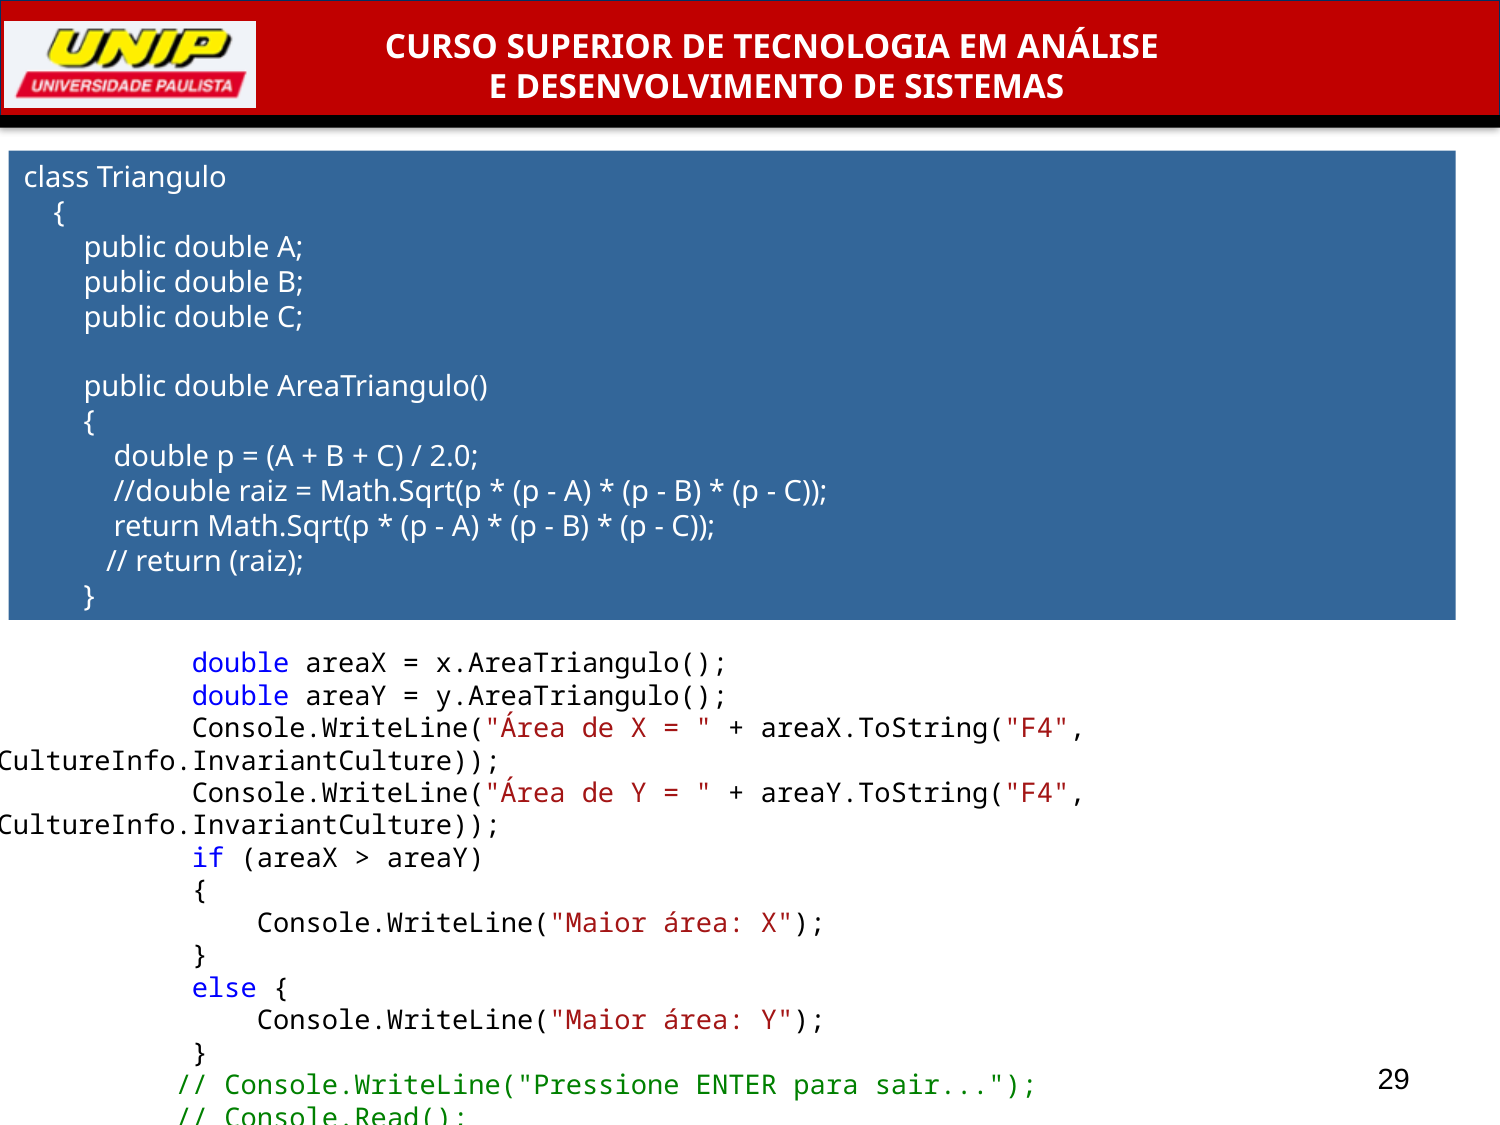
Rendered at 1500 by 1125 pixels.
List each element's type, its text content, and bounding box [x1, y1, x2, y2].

text_box class Triangulo { public double A; public double B; public double C; public double AreaTriangulo() { double p = (A + B + C) / 2.0; //double raiz = Math.Sqrt(p * (p - A) * (p - B) * (p - C)); return Math.Sqrt(p * (p - A) * (p - B) * (p - C)); // return (raiz); } [8, 150, 1456, 620]
text_box class Program { static void Main(string[] args) { Triangulo x, y; x = new Triangulo(); y = new Triangulo(); Console.WriteLine("Entre com as medidas do triângulo X:"); x.A = double.Parse(Console.ReadLine(), CultureInfo.InvariantCulture); x.B = double.Parse(Console.ReadLine(), CultureInfo.InvariantCulture); x.C = double.Parse(Console.ReadLine(), CultureInfo.InvariantCulture); Console.WriteLine("Entre com as medidas do triângulo Y:"); y.A = double.Parse(Console.ReadLine(), CultureInfo.InvariantCulture); y.B = double.Parse(Console.ReadLine(), CultureInfo.InvariantCulture); y.C = double.Parse(Console.ReadLine(), CultureInfo.InvariantCulture); double areaX = x.AreaTriangulo(); double areaY = y.AreaTriangulo(); Console.WriteLine("Área de X = " + areaX.ToString("F4", CultureInfo.InvariantCulture)); Console.WriteLine("Área de Y = " + areaY.ToString("F4", CultureInfo.InvariantCulture)); if (areaX > areaY) { Console.WriteLine("Maior área: X"); } else { Console.WriteLine("Maior área: Y"); } // Console.WriteLine("Pressione ENTER para sair..."); // Console.Read(); } } [0, 150, 1483, 1125]
picture [4, 21, 256, 108]
